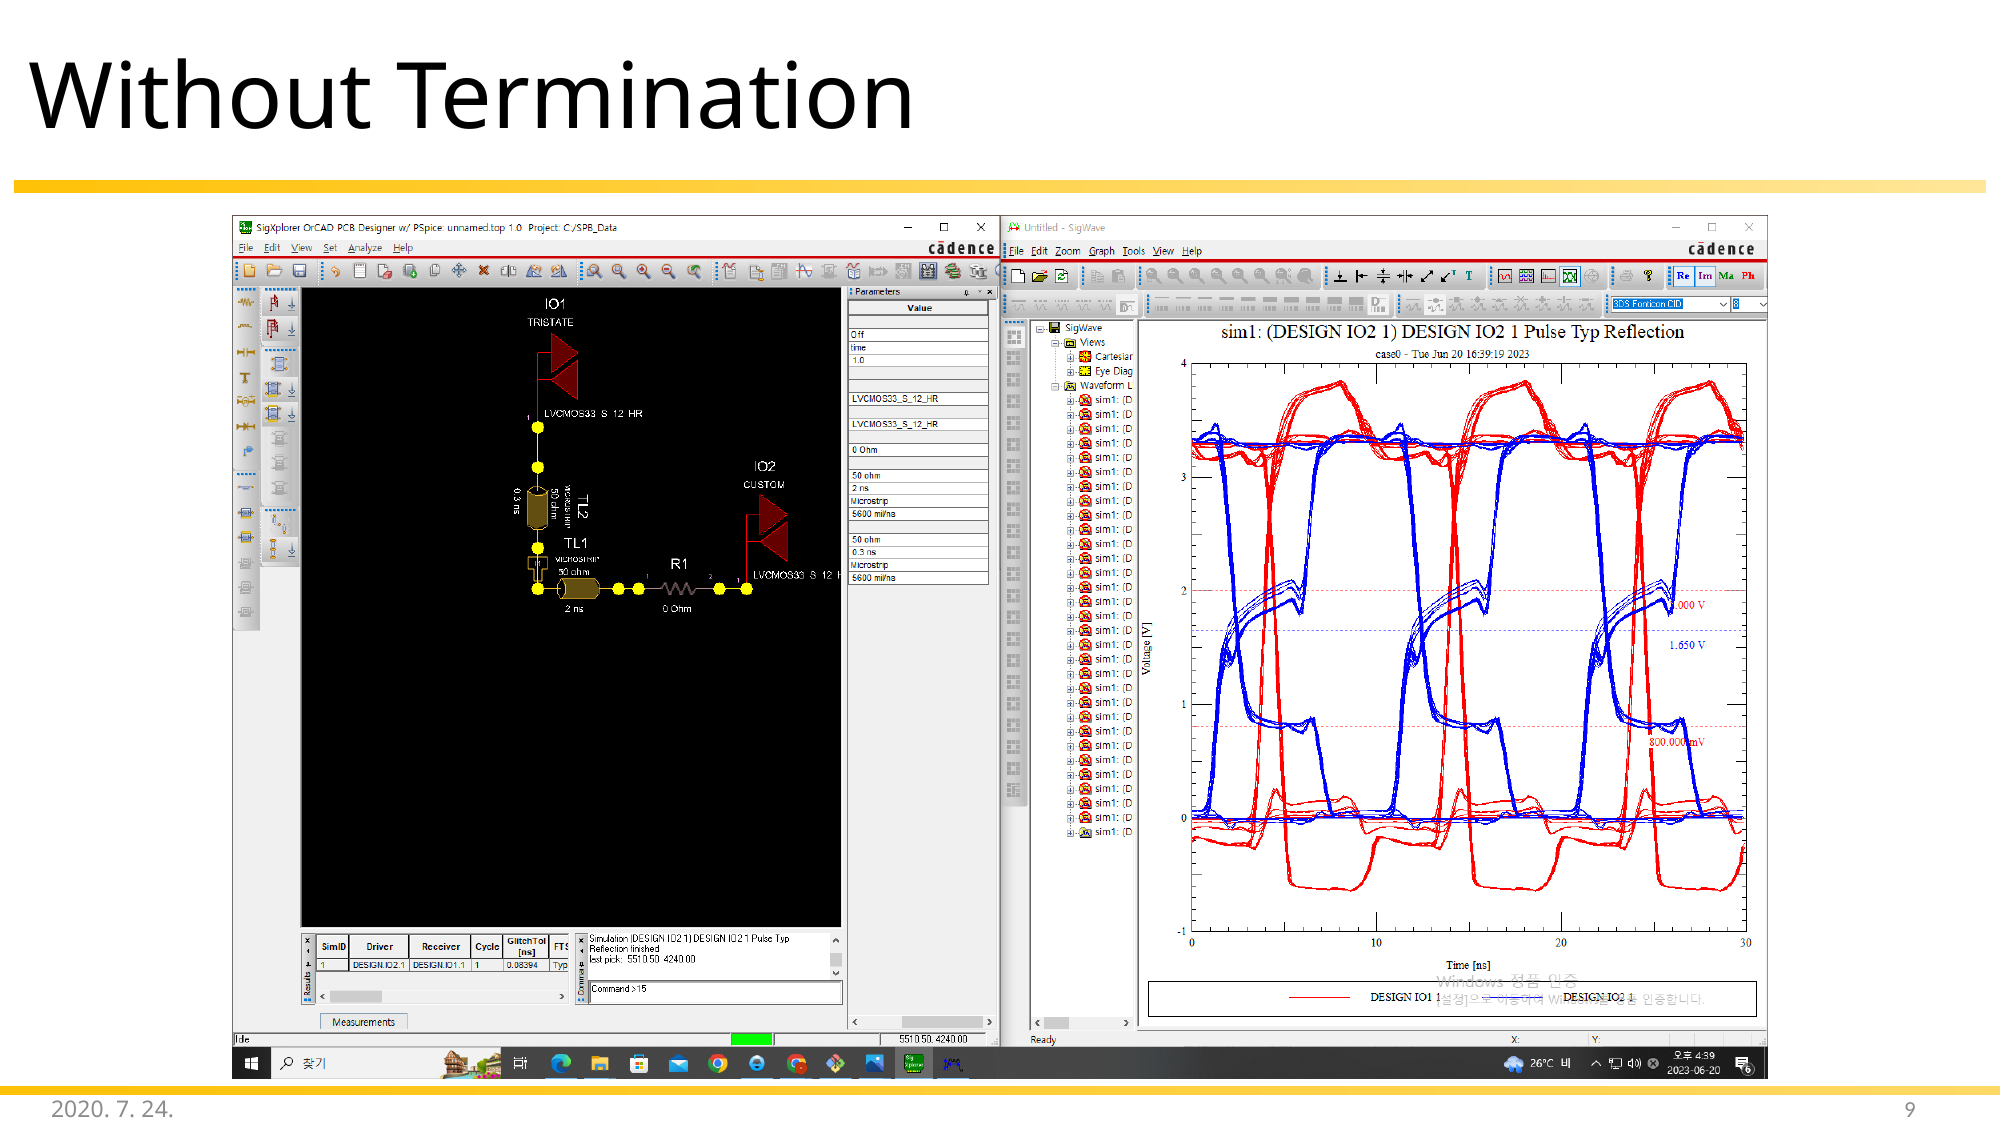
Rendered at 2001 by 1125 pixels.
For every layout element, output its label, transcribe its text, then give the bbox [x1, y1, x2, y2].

picture [232, 215, 1768, 1079]
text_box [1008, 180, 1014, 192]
title Without Termination [13, 25, 1986, 173]
slide_number 9 [1480, 1078, 1931, 1125]
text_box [599, 180, 605, 192]
slide_number 2020. 7. 24. [36, 1078, 486, 1125]
